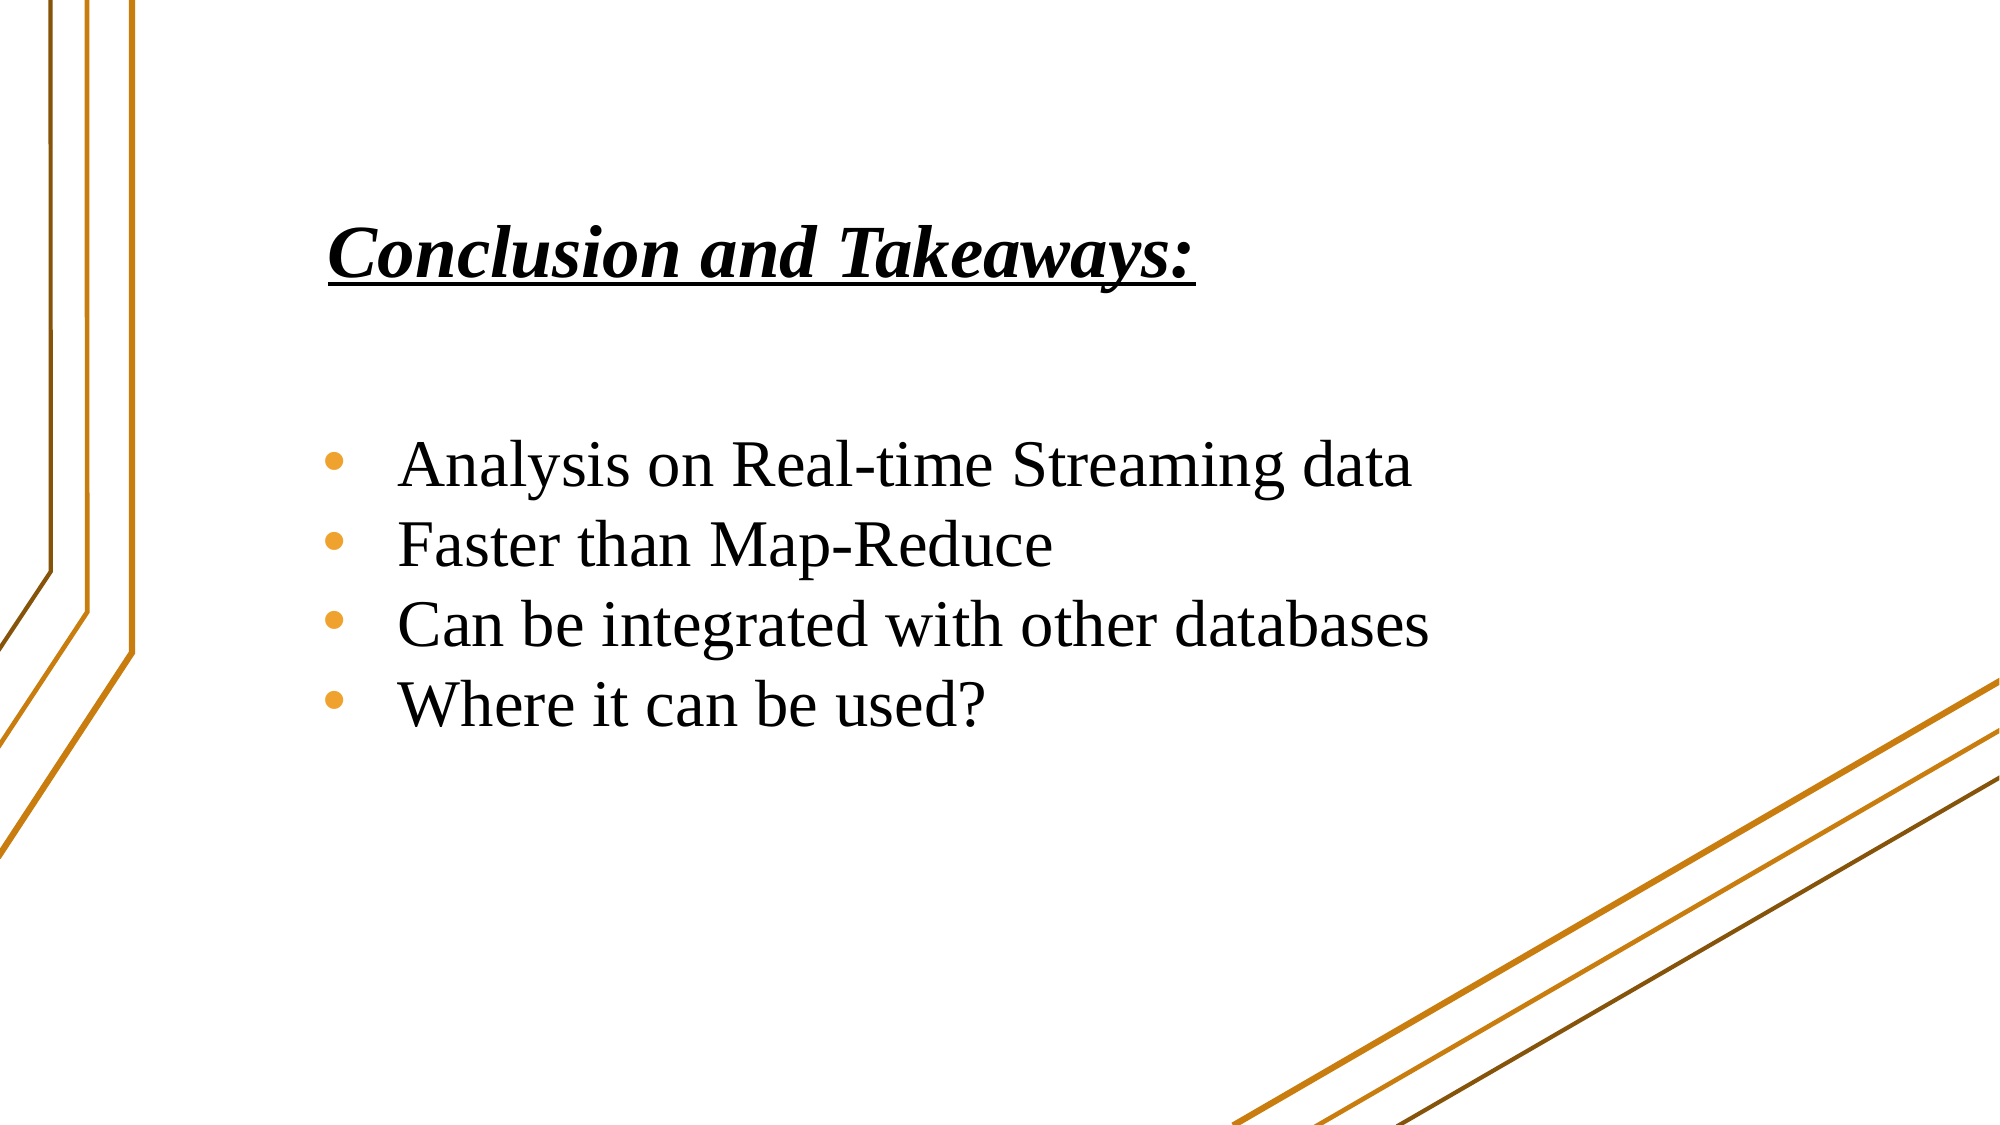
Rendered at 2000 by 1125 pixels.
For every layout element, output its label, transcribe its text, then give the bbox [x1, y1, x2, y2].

title Conclusion and Takeaways: [307, 141, 1775, 304]
text_box Analysis on Real-time Streaming data Faster than Map-Reduce Can be integrated with other databases Where it can be used? [307, 412, 1675, 818]
